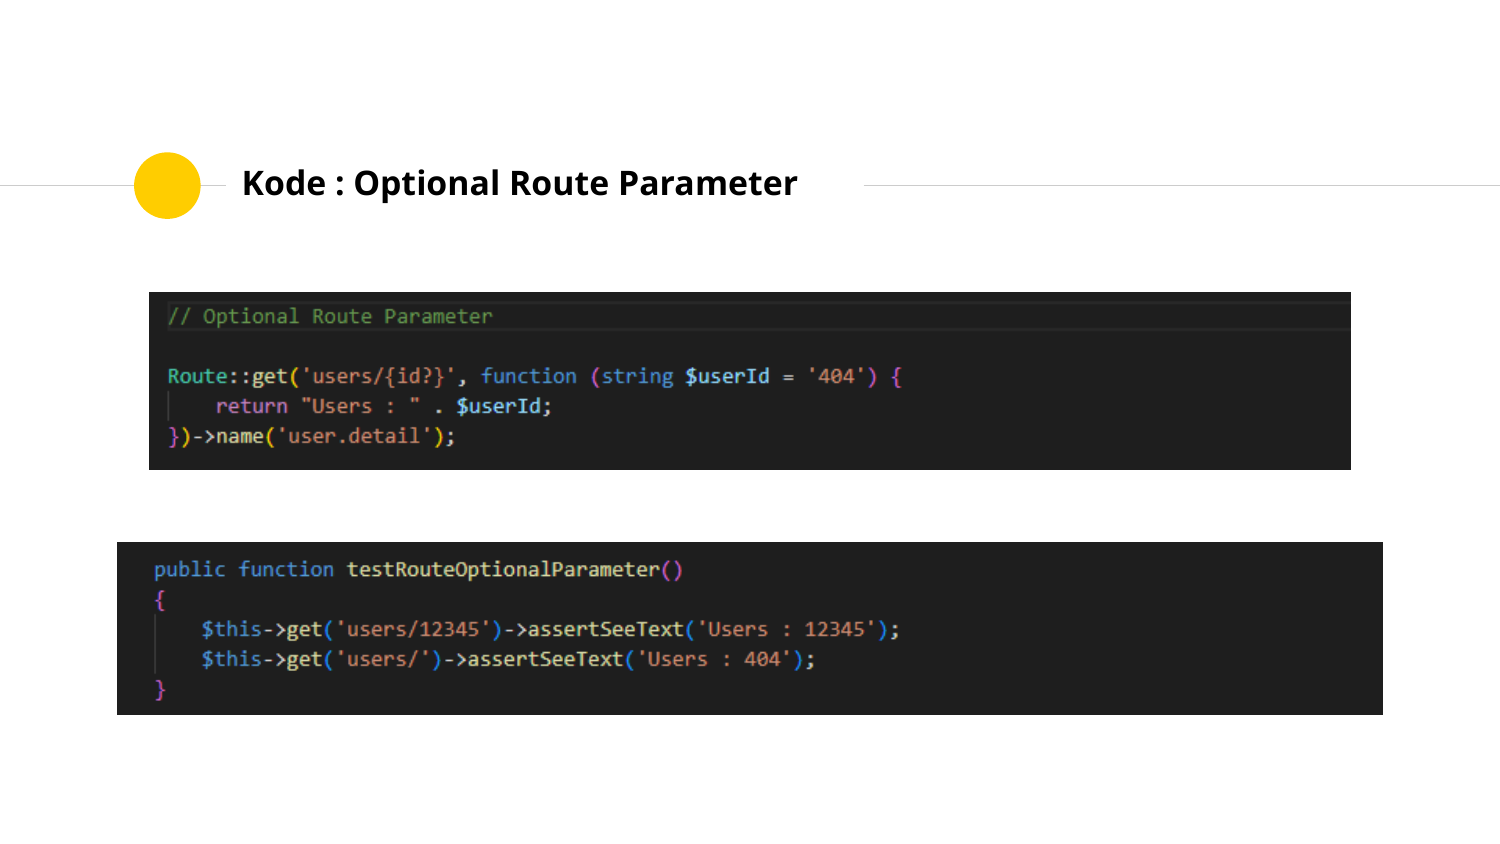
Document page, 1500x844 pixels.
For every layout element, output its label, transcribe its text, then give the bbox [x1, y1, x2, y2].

picture [117, 542, 1383, 715]
title Kode : Optional Route Parameter [226, 146, 863, 219]
picture [149, 292, 1351, 470]
